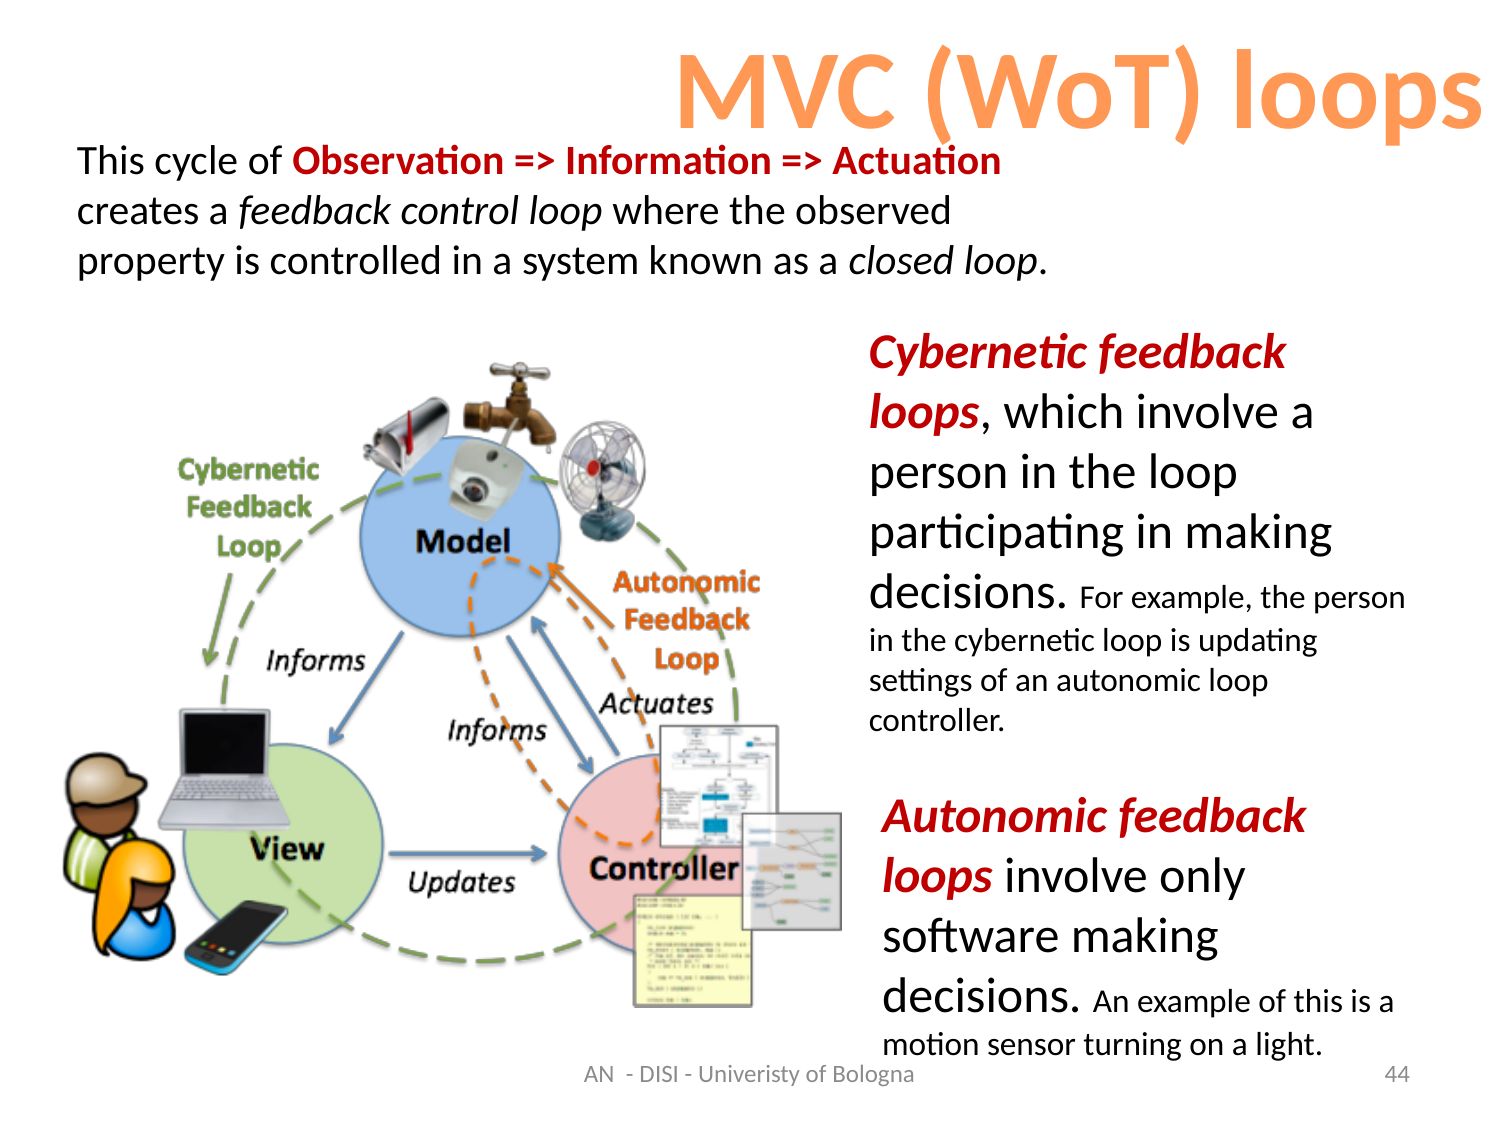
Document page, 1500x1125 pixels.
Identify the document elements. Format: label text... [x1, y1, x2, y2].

text_box Cybernetic feedback loops, which involve a person in the loop participating in making decisions. For example, the person in the cybernetic loop is updating settings of an autonomic loop controller. [853, 311, 1425, 746]
text_box This cycle of Observation => Information => Actuation creates a feedback control loop where the observed property is controlled in a system known as a closed loop. [62, 125, 1152, 291]
footer AN - DISI - Univeristy of Bologna [512, 1042, 988, 1103]
slide_number 44 [1074, 1042, 1425, 1103]
text_box Autonomic feedback loops involve only software making decisions. An example of this is a motion sensor turning on a light. [867, 775, 1411, 1070]
text_box MVC (WoT) loops [658, 8, 1500, 159]
picture [61, 361, 842, 1008]
